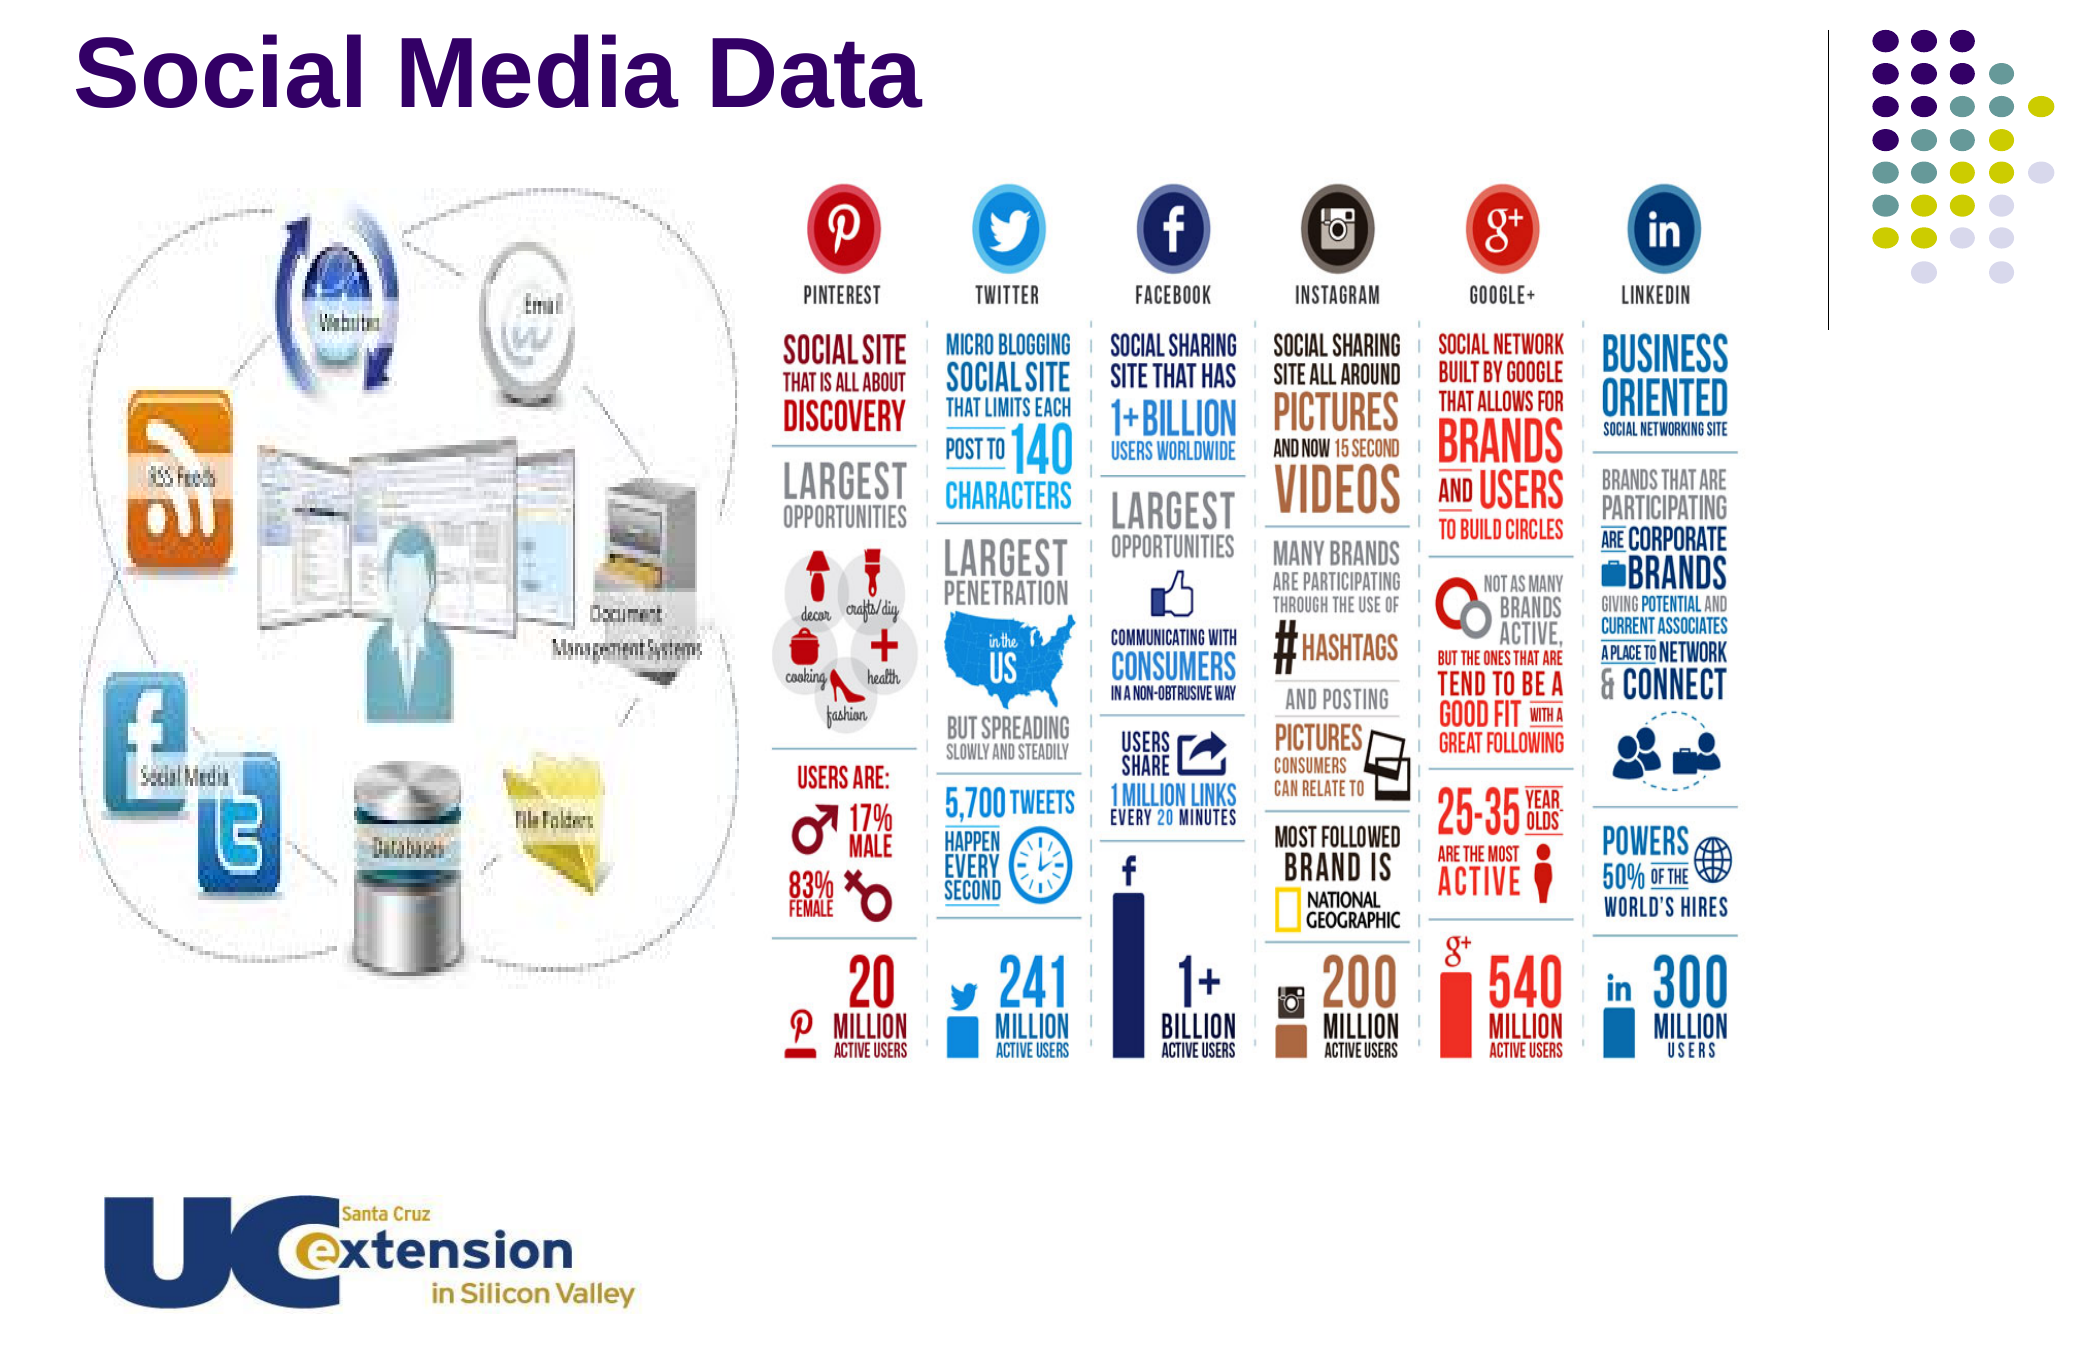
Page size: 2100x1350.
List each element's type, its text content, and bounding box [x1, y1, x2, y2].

title Social Media Data [58, 144, 1838, 263]
picture [104, 1195, 736, 1314]
picture [79, 177, 1770, 1069]
